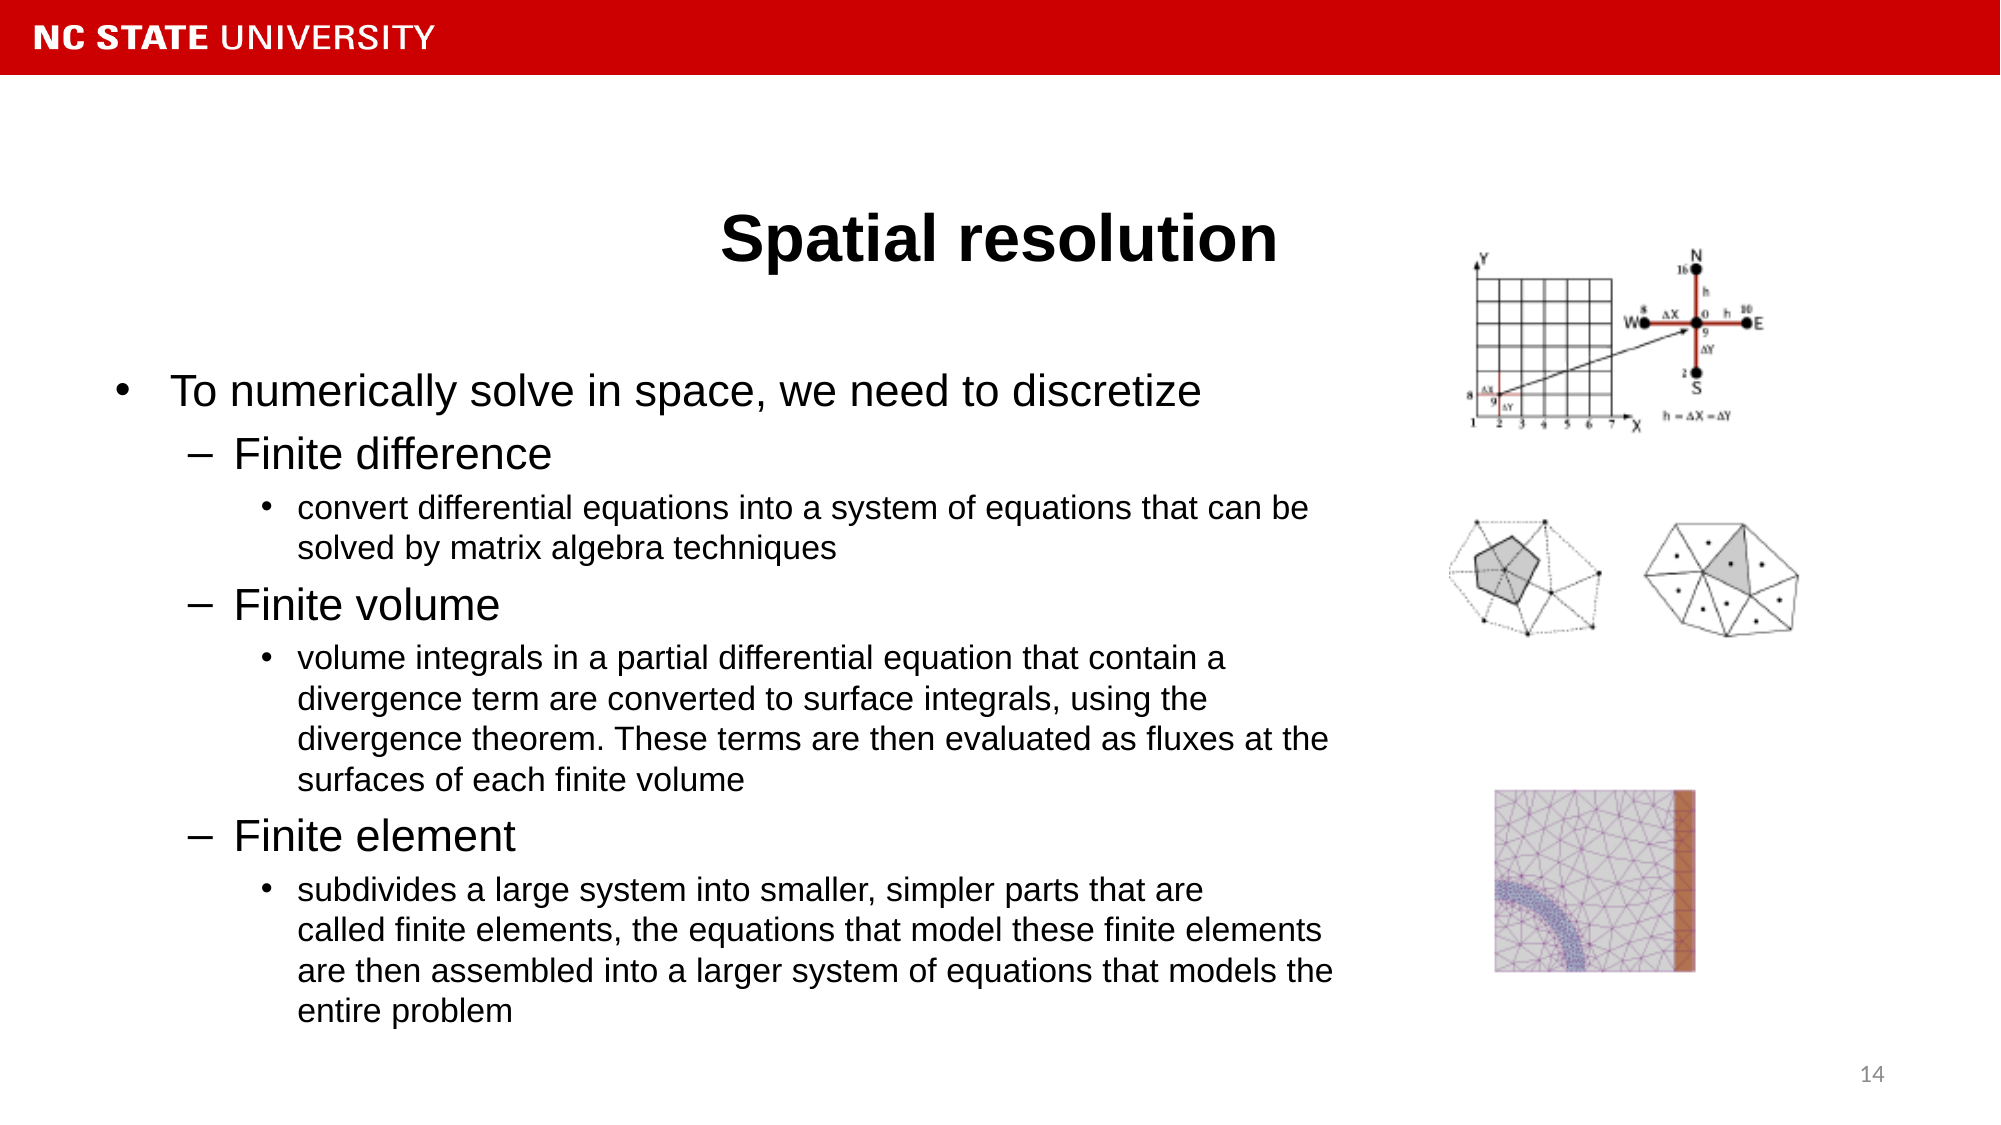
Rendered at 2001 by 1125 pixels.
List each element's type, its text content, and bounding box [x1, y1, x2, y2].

list To numerically solve in space, we need to discretize Finite difference convert differential equations into a system of equations that can be solved by matrix algebra techniques Finite volume volume integrals in a partial differential equation that contain a divergence term are converted to surface integrals, using the divergence theorem. These terms are then evaluated as fluxes at the surfaces of each finite volume Finite element subdivides a large system into smaller, simpler parts that are called finite elements, the equations that model these finite elements are then assembled into a larger system of equations that models the entire problem [99, 354, 1363, 1043]
picture [0, 0, 2000, 75]
slide_number 14 [1433, 1042, 1900, 1103]
title Spatial resolution [99, 147, 1900, 323]
picture [1449, 229, 1826, 1002]
